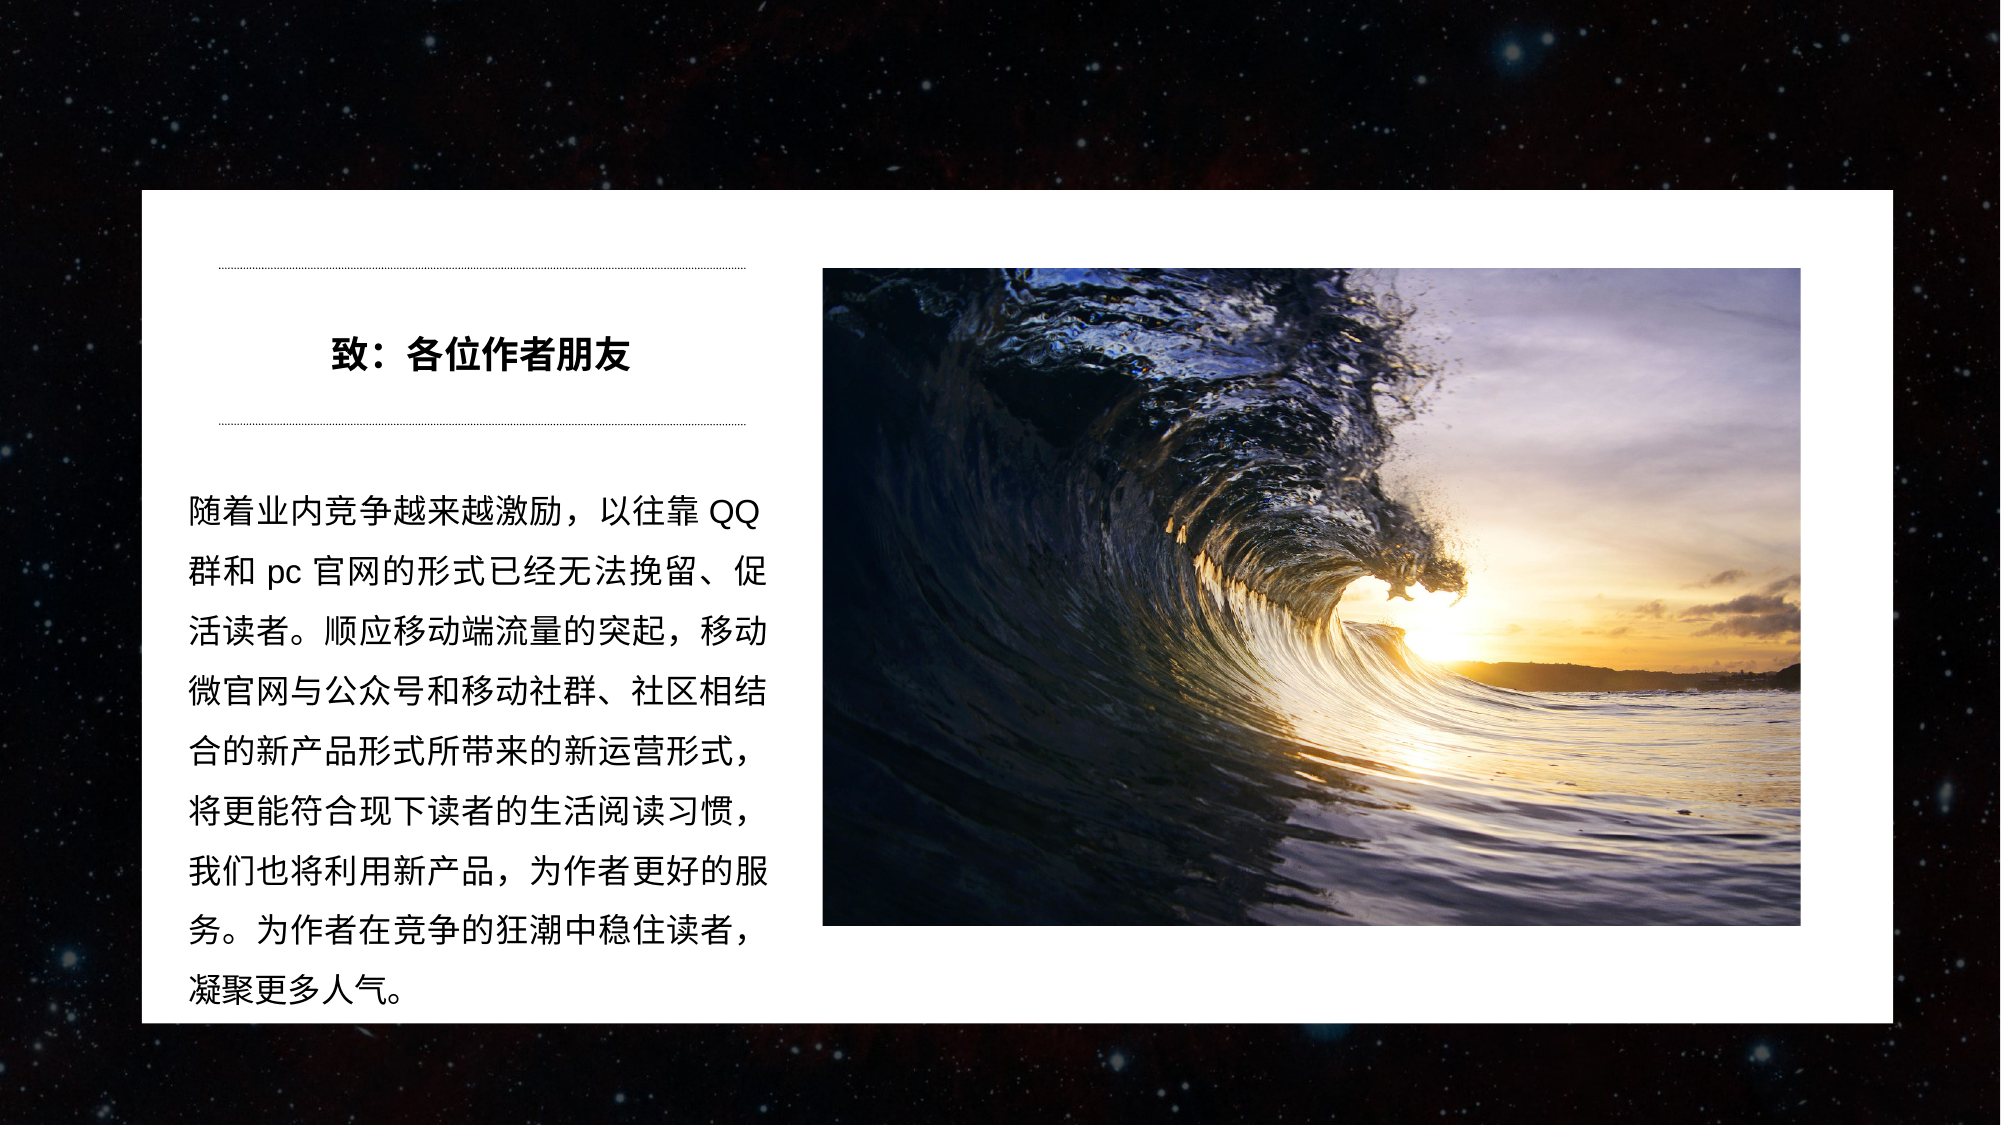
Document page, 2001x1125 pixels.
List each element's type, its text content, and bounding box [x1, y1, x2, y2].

text_box 致：各位作者朋友 [305, 318, 658, 389]
text_box [822, 268, 1801, 926]
picture [0, 0, 2001, 1125]
text_box 随着业内竞争越来越激励，以往靠QQ群和pc官网的形式已经无法挽留、促活读者。顺应移动端流量的突起，移动微官网与公众号和移动社群、社区相结合的新产品形式所带来的新运营形式，将更能符合现下读者的生活阅读习惯，我们也将利用新产品，为作者更好的服务。为作者在竞争的狂潮中稳住读者，凝聚更多人气。 [162, 457, 794, 1023]
text_box [141, 190, 1894, 1024]
